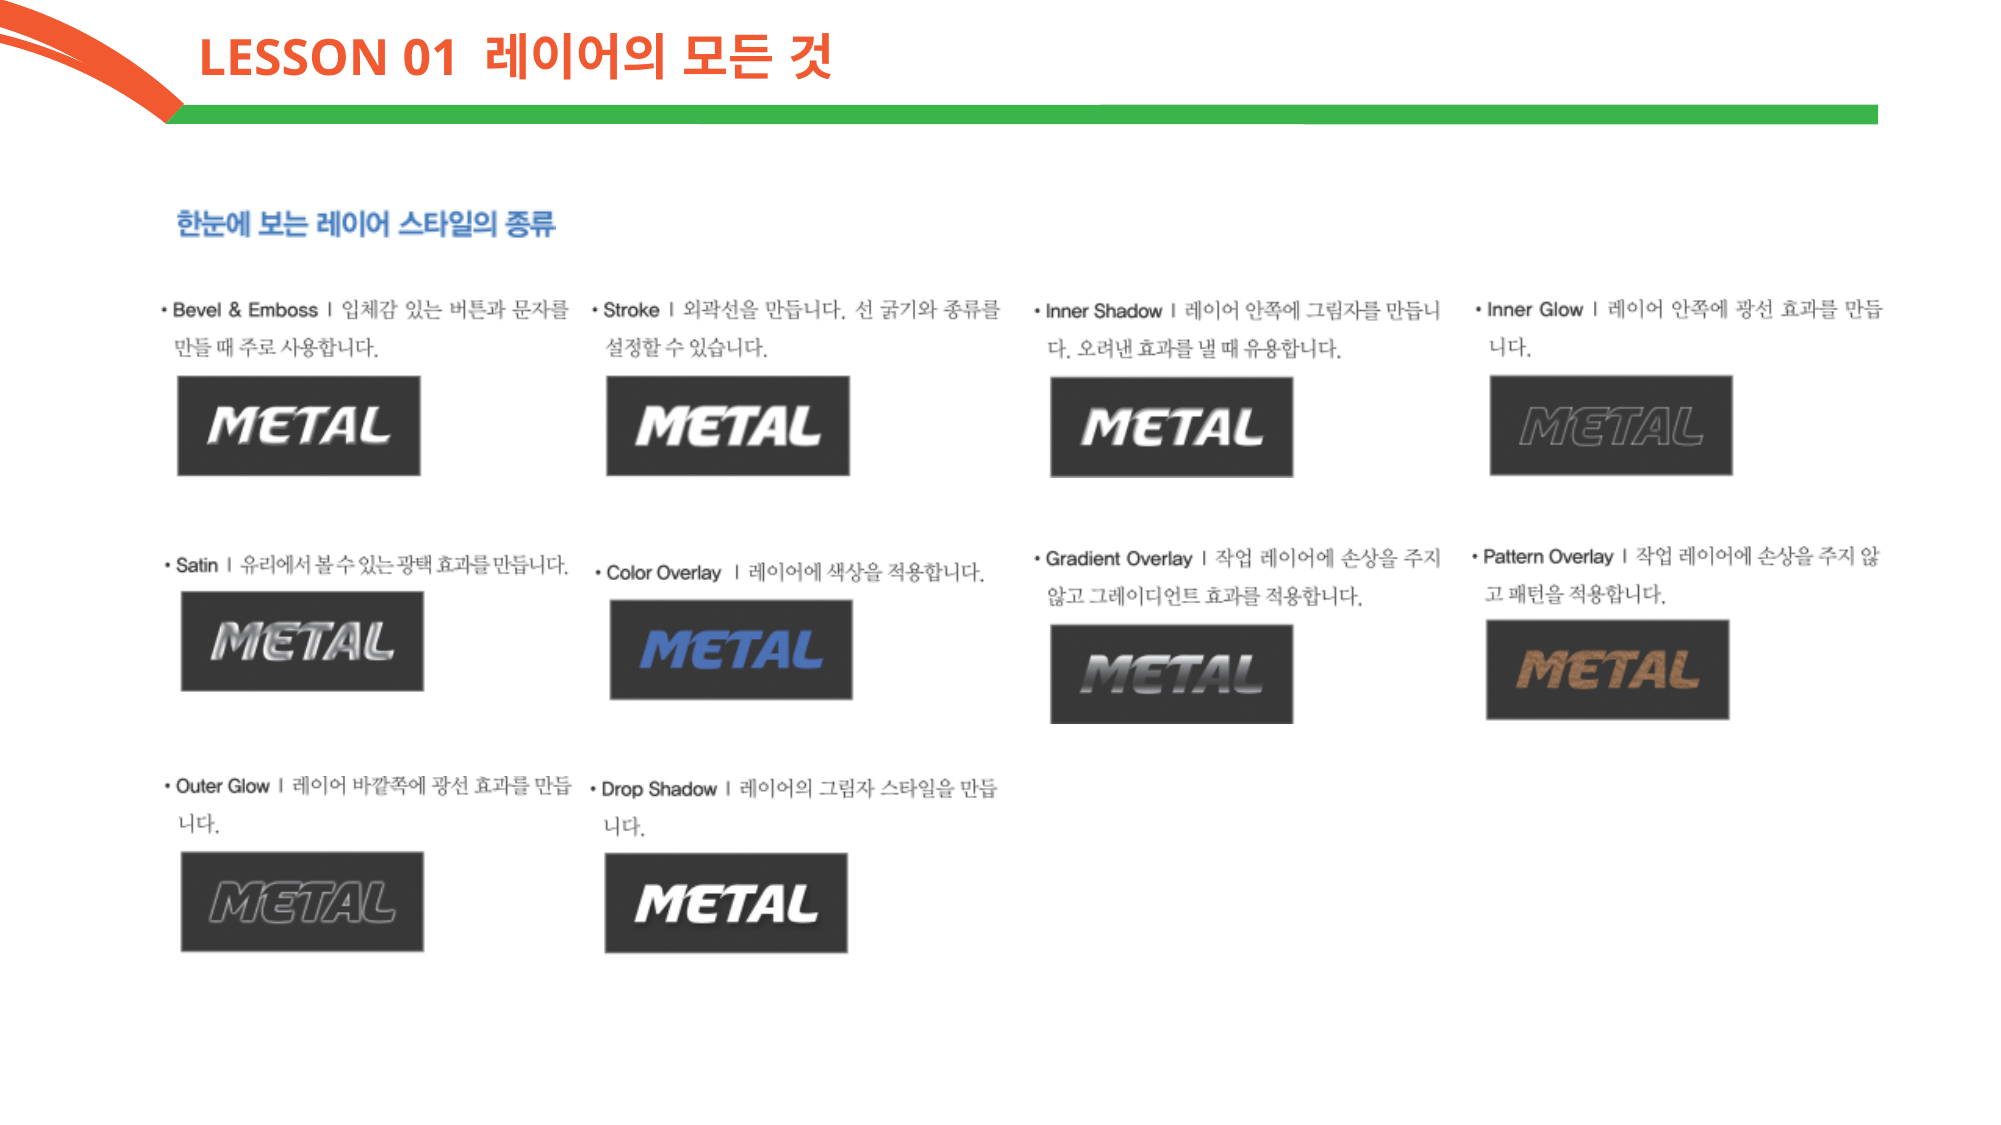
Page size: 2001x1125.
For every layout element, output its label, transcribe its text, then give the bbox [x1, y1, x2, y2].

picture [1030, 299, 1446, 478]
picture [589, 299, 1006, 478]
picture [589, 776, 1002, 955]
picture [1472, 545, 1887, 724]
picture [1471, 299, 1887, 478]
picture [1030, 545, 1446, 724]
title LESSON 01 레이어의 모든 것 [183, 24, 1836, 95]
picture [177, 206, 556, 240]
picture [160, 299, 575, 478]
picture [159, 538, 575, 717]
picture [162, 776, 575, 955]
picture [580, 547, 996, 726]
